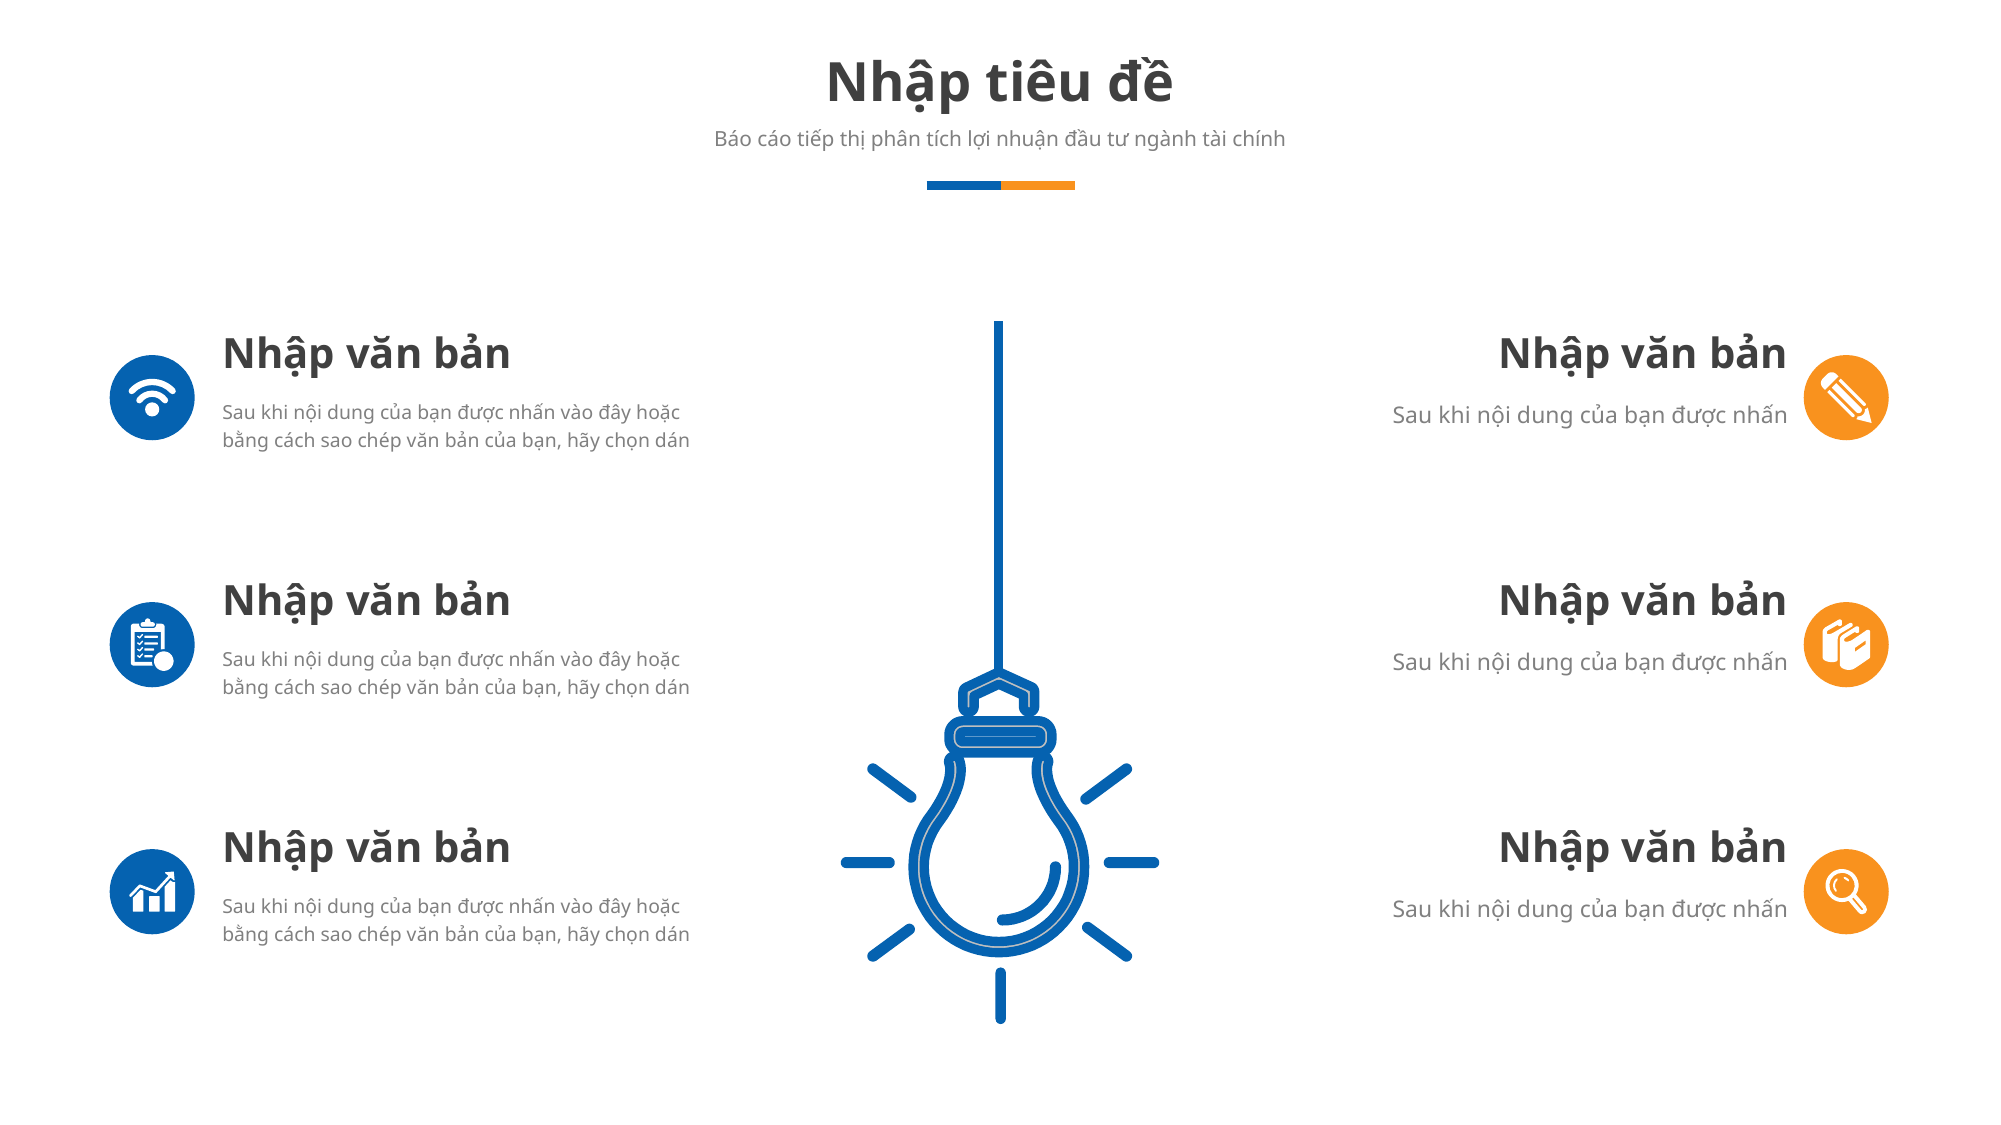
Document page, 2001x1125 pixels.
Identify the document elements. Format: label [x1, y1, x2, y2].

text_box [154, 651, 174, 671]
text_box [130, 618, 165, 666]
text_box [108, 601, 196, 689]
text_box [1838, 378, 1866, 406]
text_box [840, 321, 1160, 1024]
text_box [542, 39, 1458, 186]
text_box [207, 566, 711, 723]
text_box [108, 354, 196, 442]
text_box [207, 319, 711, 476]
text_box [1323, 319, 1804, 476]
text_box [108, 848, 196, 936]
text_box [145, 402, 160, 417]
text_box [136, 390, 169, 404]
text_box [1856, 407, 1872, 424]
text_box [129, 871, 176, 912]
text_box [1822, 619, 1871, 670]
text_box [1827, 389, 1855, 418]
text_box [1820, 372, 1839, 390]
text_box [1804, 848, 1890, 936]
text_box [1323, 813, 1804, 970]
text_box [1804, 354, 1890, 442]
text_box [1831, 383, 1862, 414]
text_box [1825, 868, 1868, 915]
text_box [1804, 601, 1890, 689]
text_box [128, 378, 176, 395]
text_box [1323, 566, 1804, 723]
text_box [207, 813, 711, 970]
